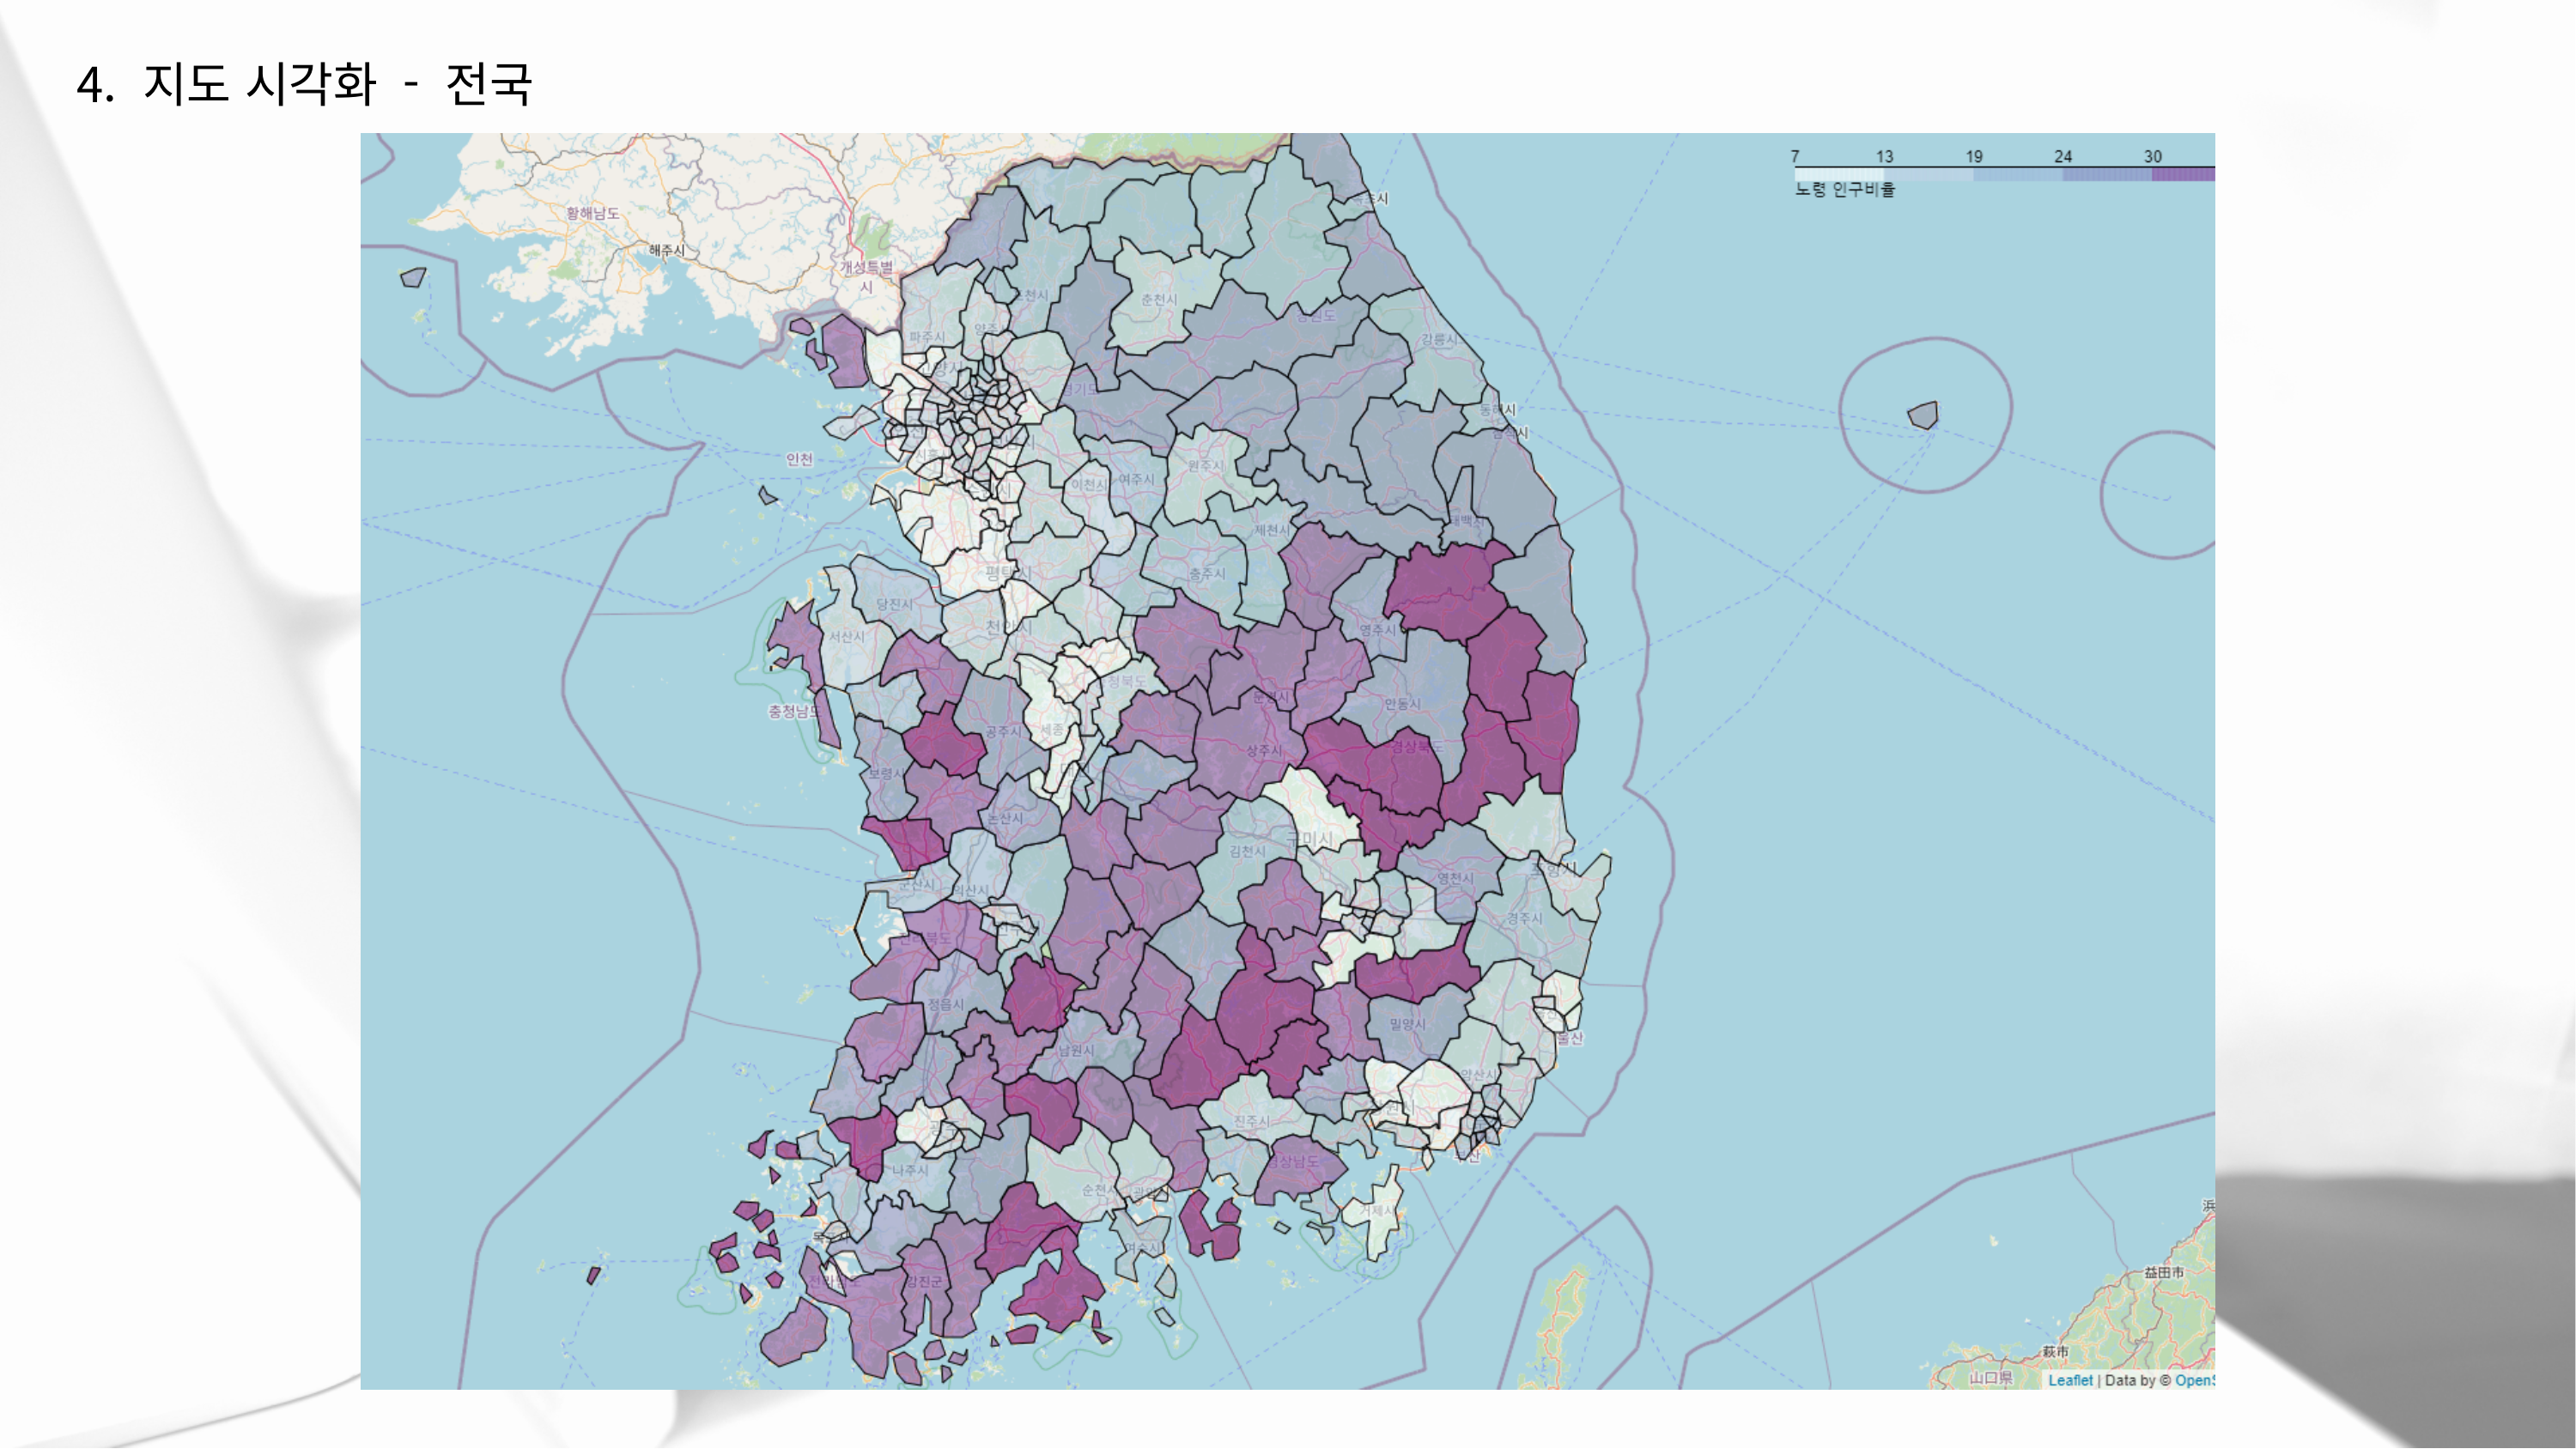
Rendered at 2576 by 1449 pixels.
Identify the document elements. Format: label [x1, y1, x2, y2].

text_box [0, 0, 2576, 1448]
picture [361, 133, 2215, 1390]
